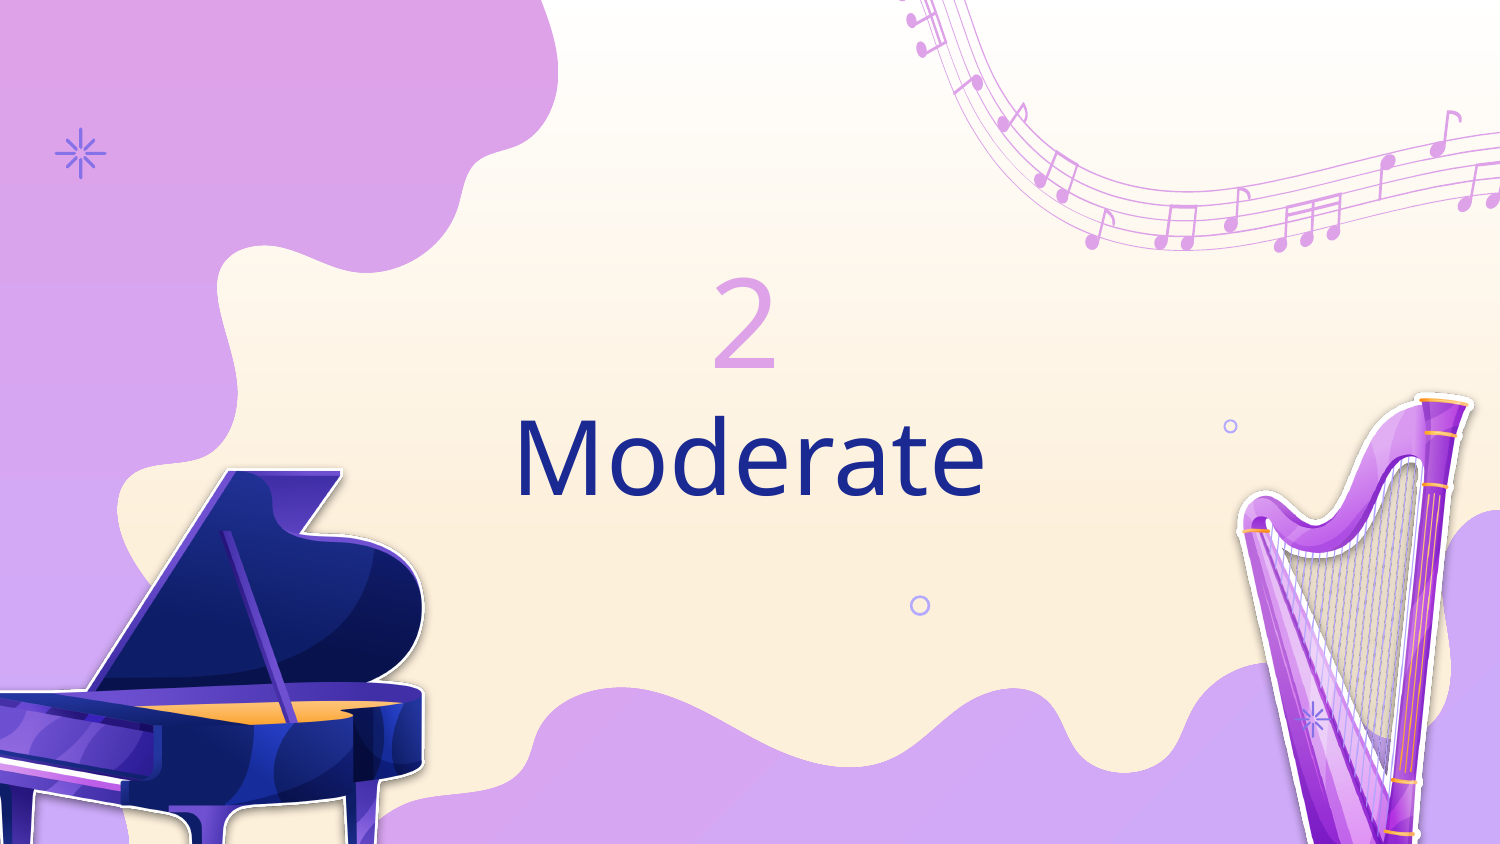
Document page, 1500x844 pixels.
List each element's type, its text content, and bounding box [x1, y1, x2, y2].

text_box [1293, 700, 1332, 739]
text_box Moderate [334, 401, 1166, 535]
picture [1223, 379, 1492, 844]
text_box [421, 0, 1500, 266]
text_box 2 [253, 235, 1237, 401]
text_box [54, 126, 107, 180]
picture [0, 466, 449, 844]
text_box [909, 595, 931, 616]
